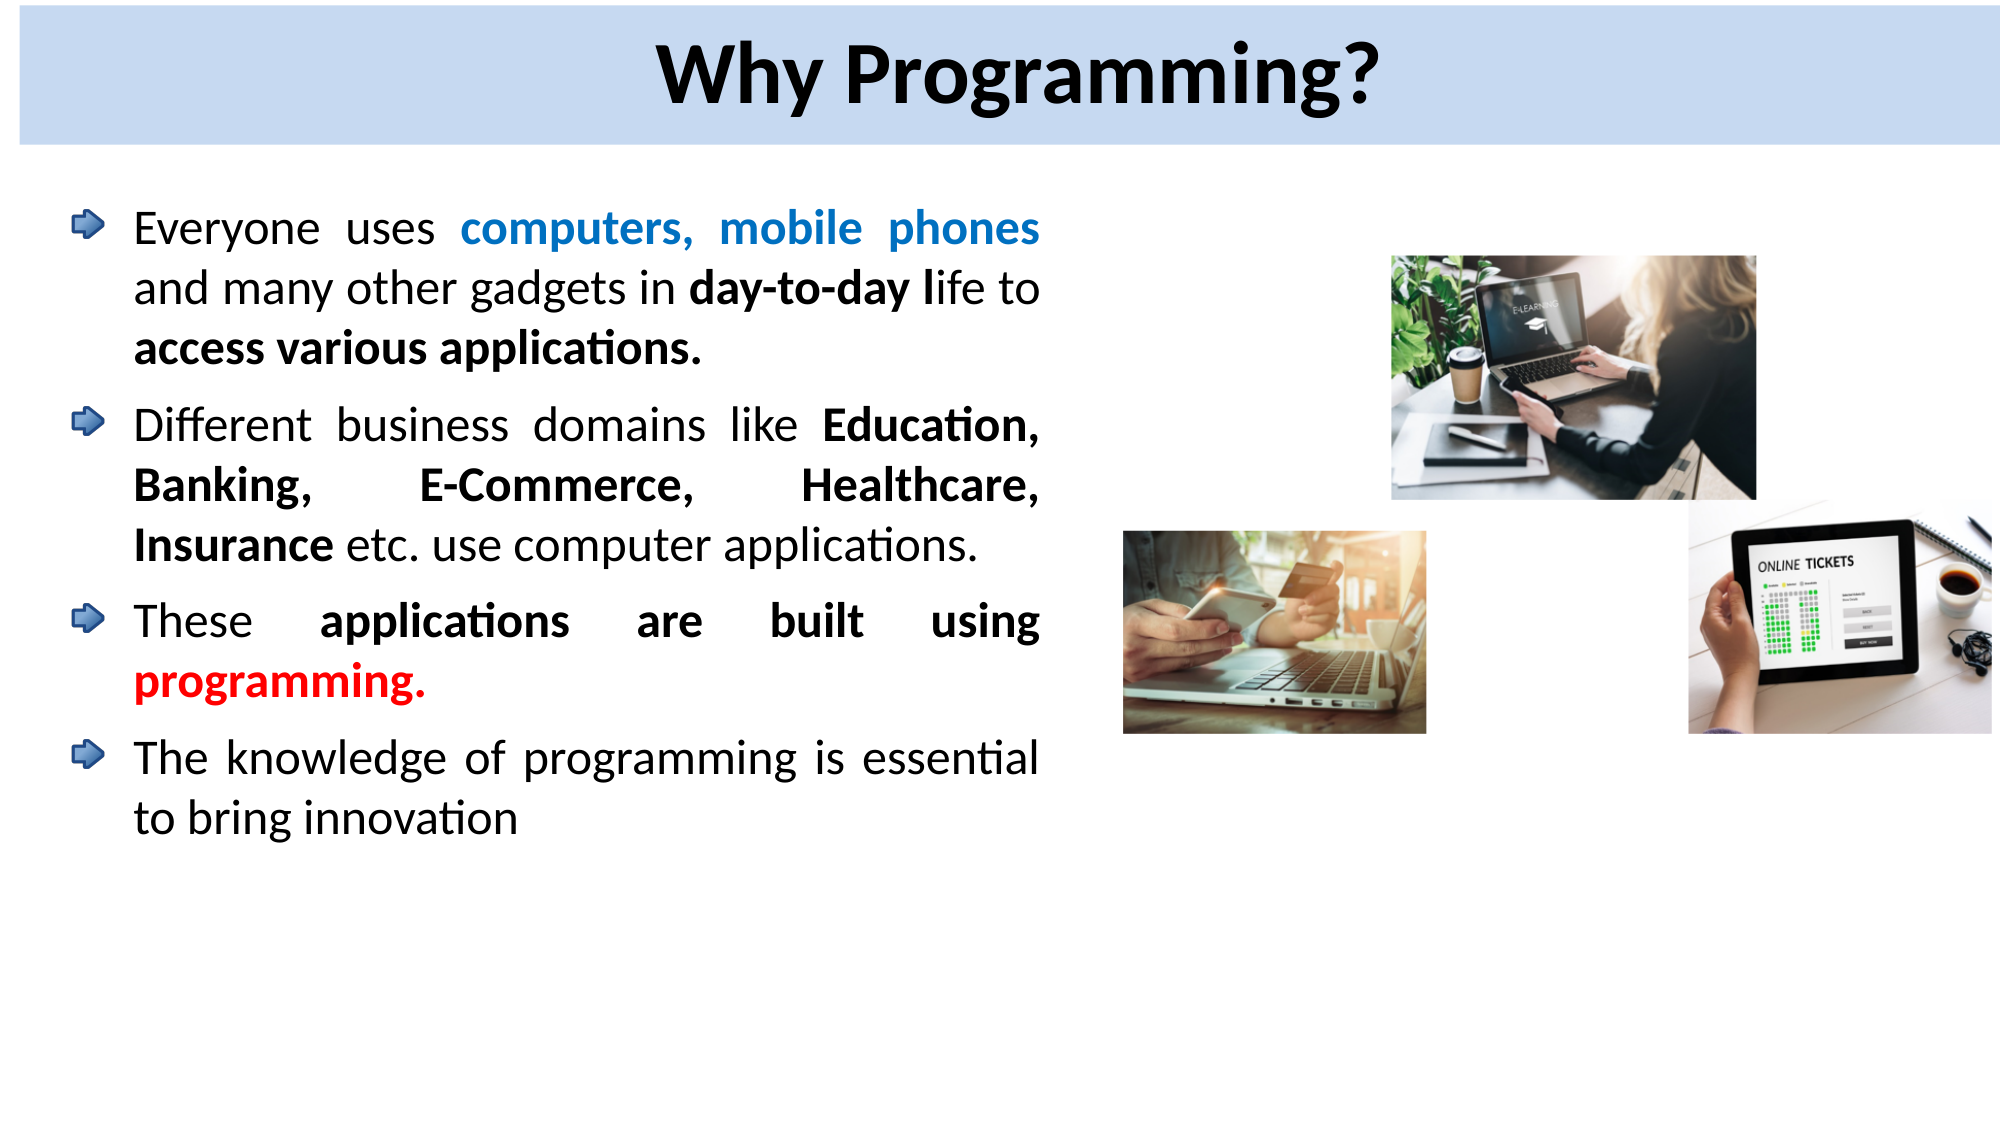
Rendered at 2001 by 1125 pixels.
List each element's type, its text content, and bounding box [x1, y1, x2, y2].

picture [70, 206, 106, 242]
picture [70, 600, 106, 636]
picture [70, 403, 106, 439]
picture [70, 736, 106, 772]
text_box Everyone uses computers, mobile phones and many other gadgets in day-to-day life to access various applications. Different business domains like Education, Banking, E-Commerce, Healthcare, Insurance etc. use computer applications. These applications are built using programming. The knowledge of programming is essential to bring innovation [38, 184, 1061, 1058]
picture [1119, 237, 2000, 740]
text_box Why Programming? [19, 5, 2000, 145]
